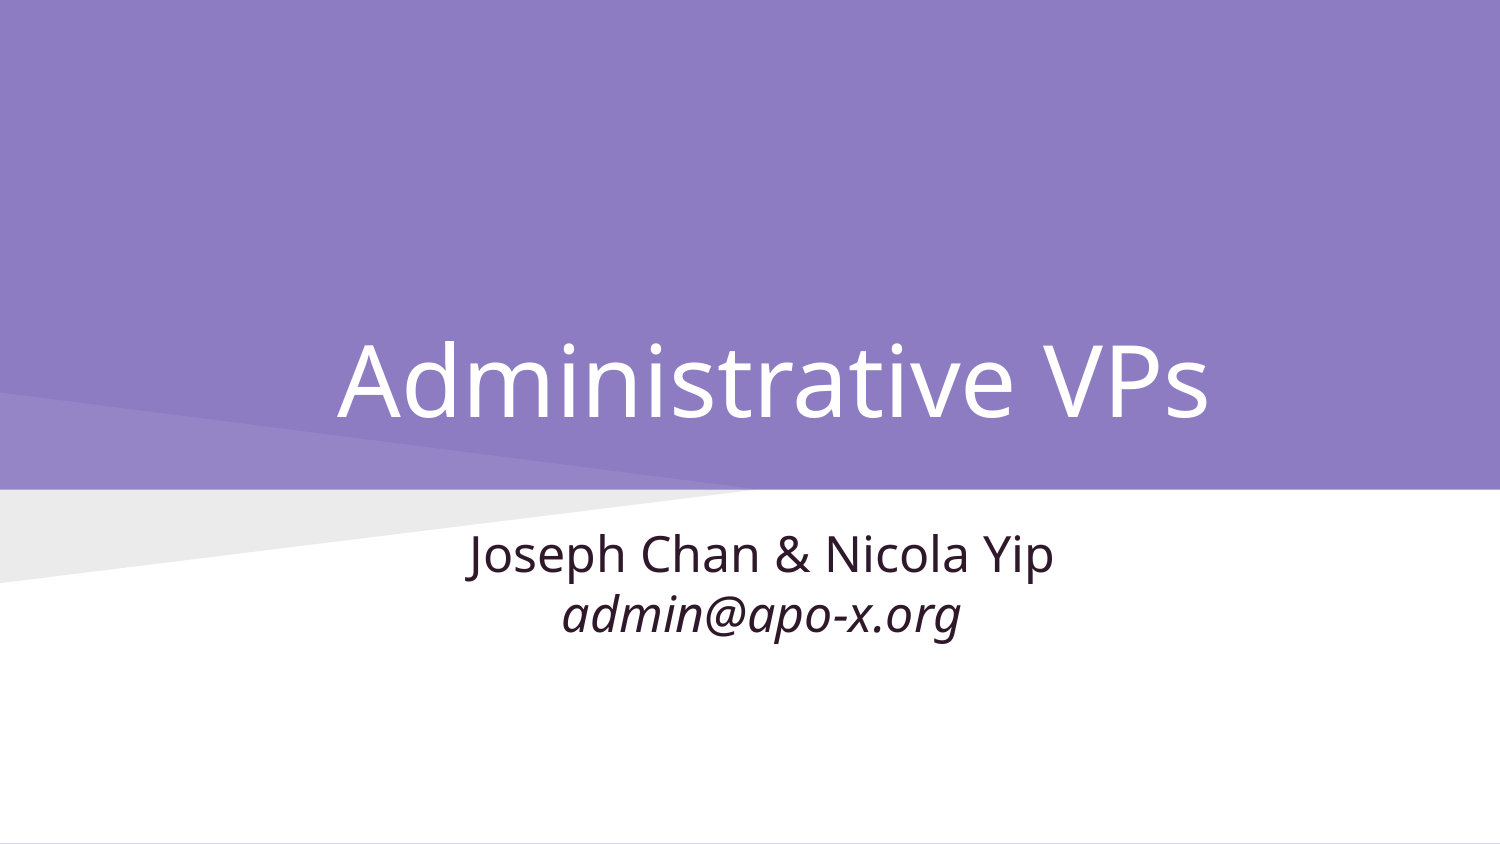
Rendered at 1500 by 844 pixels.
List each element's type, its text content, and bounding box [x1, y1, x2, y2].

title Administrative VPs [112, 249, 1388, 453]
subtitle Joseph Chan & Nicola Yip admin@apo-x.org [112, 507, 1388, 617]
